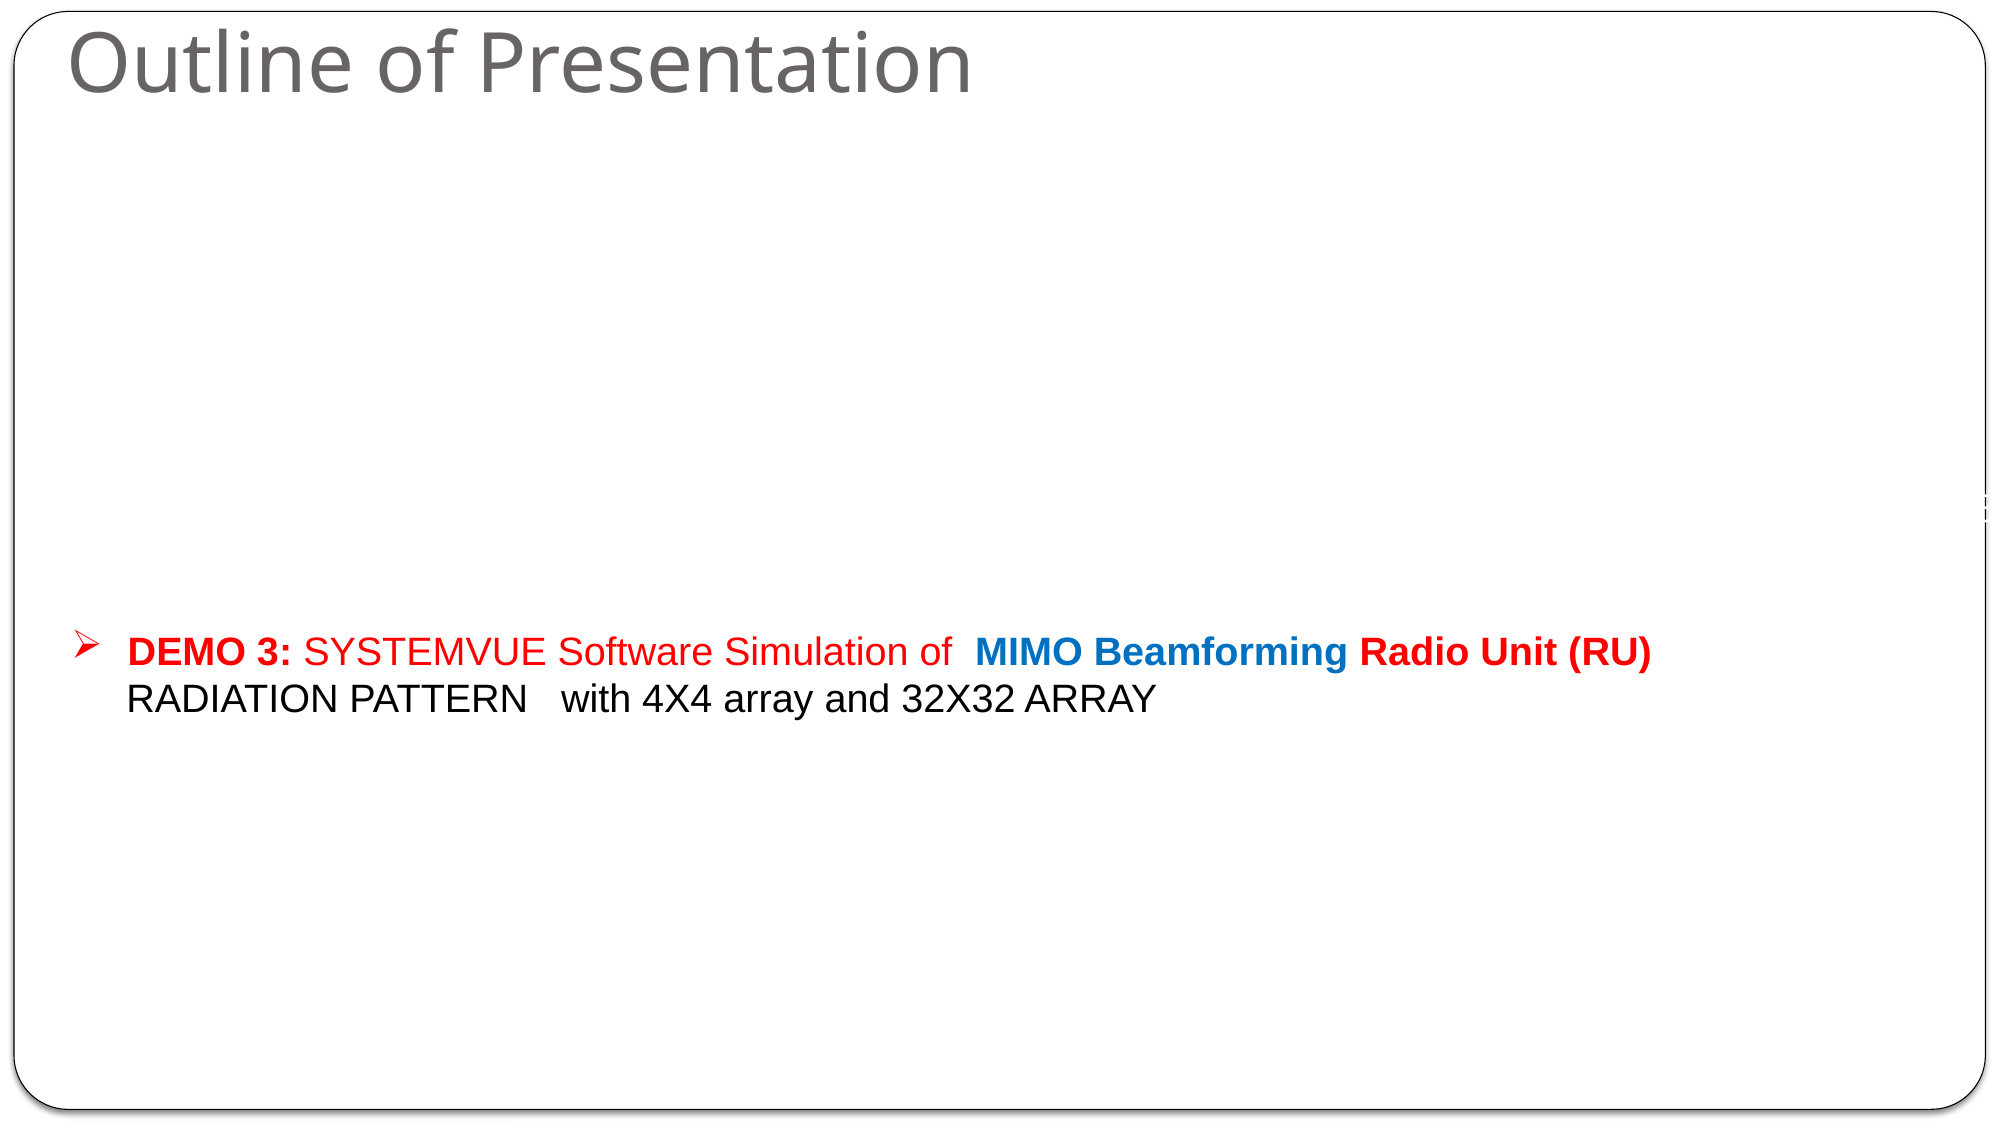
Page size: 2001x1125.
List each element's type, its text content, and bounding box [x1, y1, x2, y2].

text_box 5G TEST BED at IIIT KALYANI DEMO 1 of 5G LAB SET UP AT IIIT KALYANI at ROOM NO G 05 https://drive.google.com/file/d/1mB3v7qXmhT4YCGtggj1umFyQipkE-LyN/view?usp=sharing Discussion of 5G LAB SET UP AT IIIT KALYANI using 2X2 MIMO Spatial Multiplexed Radio Unit (RU) SPEEDTEST using a 5G Mobile with POOR Throughput Efficiency due to use of Omni-directional Antenna Beam ; Maximum Data rate =40 Mbps ( too Poor and Poor Throughput efficiency) DEMO 2: Discussion on Recent DEMO 2 of 5G by QUALCOMM using MIMO Beamforming Radio Unit (RU) DEMO link: https://players.brightcove.net/1414329538001/BJv5wEFt_default/index.html?videoId=6322791358112 Throughput Efficiency =100% due to Laser like Antenna Beam COMPARE 5G SYSTEM at IIIT KALYANI and QUALCOMM ; Note the difference in ANTENNA DEMO 3: SYSTEMVUE Software Simulation of MIMO Beamforming Radio Unit (RU) RADIATION PATTERN with 4X4 array and 32X32 ARRAY TECHNOLOGY TRENDS towards 5G /6G Mobile Communication 5G UNIFIED and 5G SPLIT Architecture 5G UNIFIED Architecture : 5G NR ( New Radio) DL( Downlink) Throughput DEMO 4: SISO Case using SYSTEMVUE Software Simulation DEMO 5: SISO BF Case using SYSTEMVUE Software Simulation DEMO 6: MIMO 2X2 Case MIMO 2x2 BF Case using SYSTEMVUE Software Simulation 5G SPLIT Architecture [56, 95, 2000, 1125]
title Outline of Presentation [51, 0, 1753, 125]
